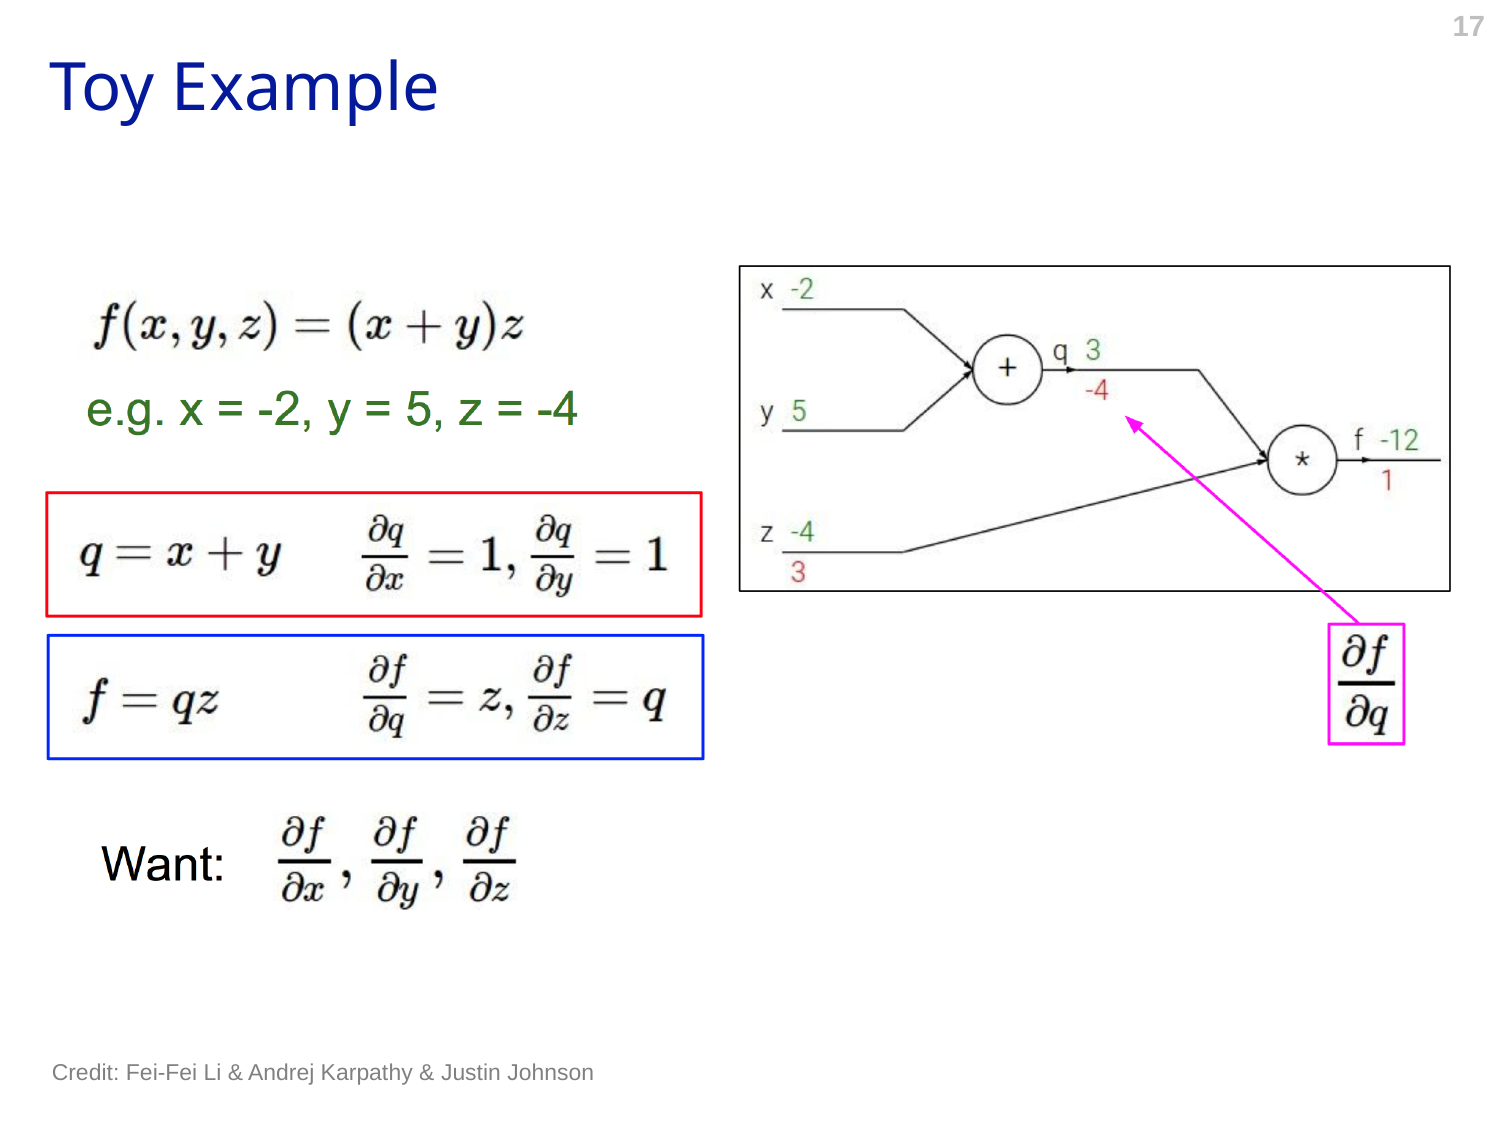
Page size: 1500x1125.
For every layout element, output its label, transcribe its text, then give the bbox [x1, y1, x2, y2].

title Toy Example [34, 27, 1466, 141]
text_box Credit: Fei-Fei Li & Andrej Karpathy & Justin Johnson [37, 1049, 610, 1092]
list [34, 245, 1466, 966]
